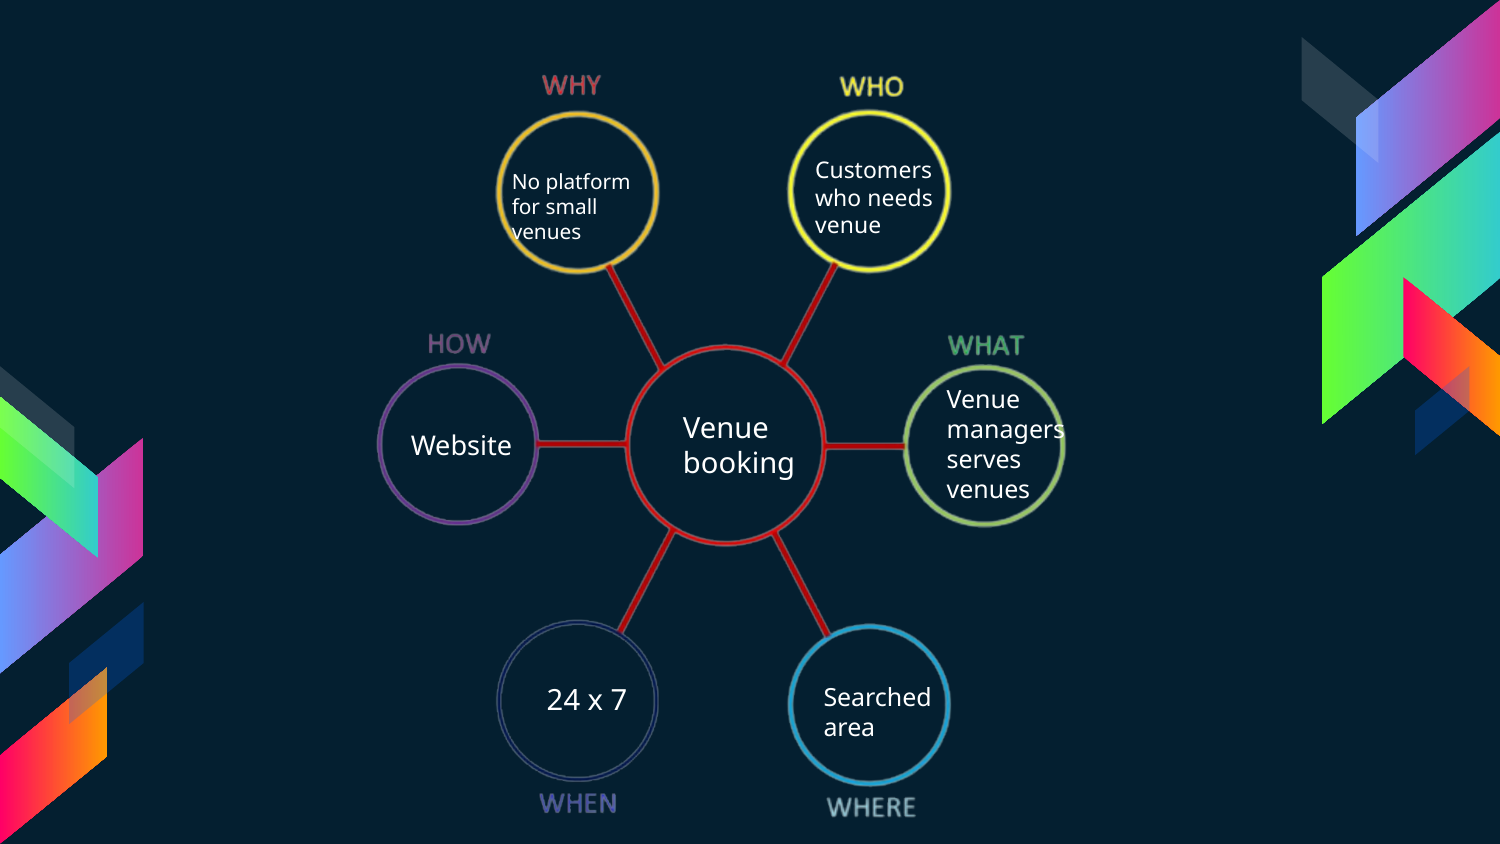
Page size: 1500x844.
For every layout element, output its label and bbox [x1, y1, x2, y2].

picture [370, 32, 1130, 827]
